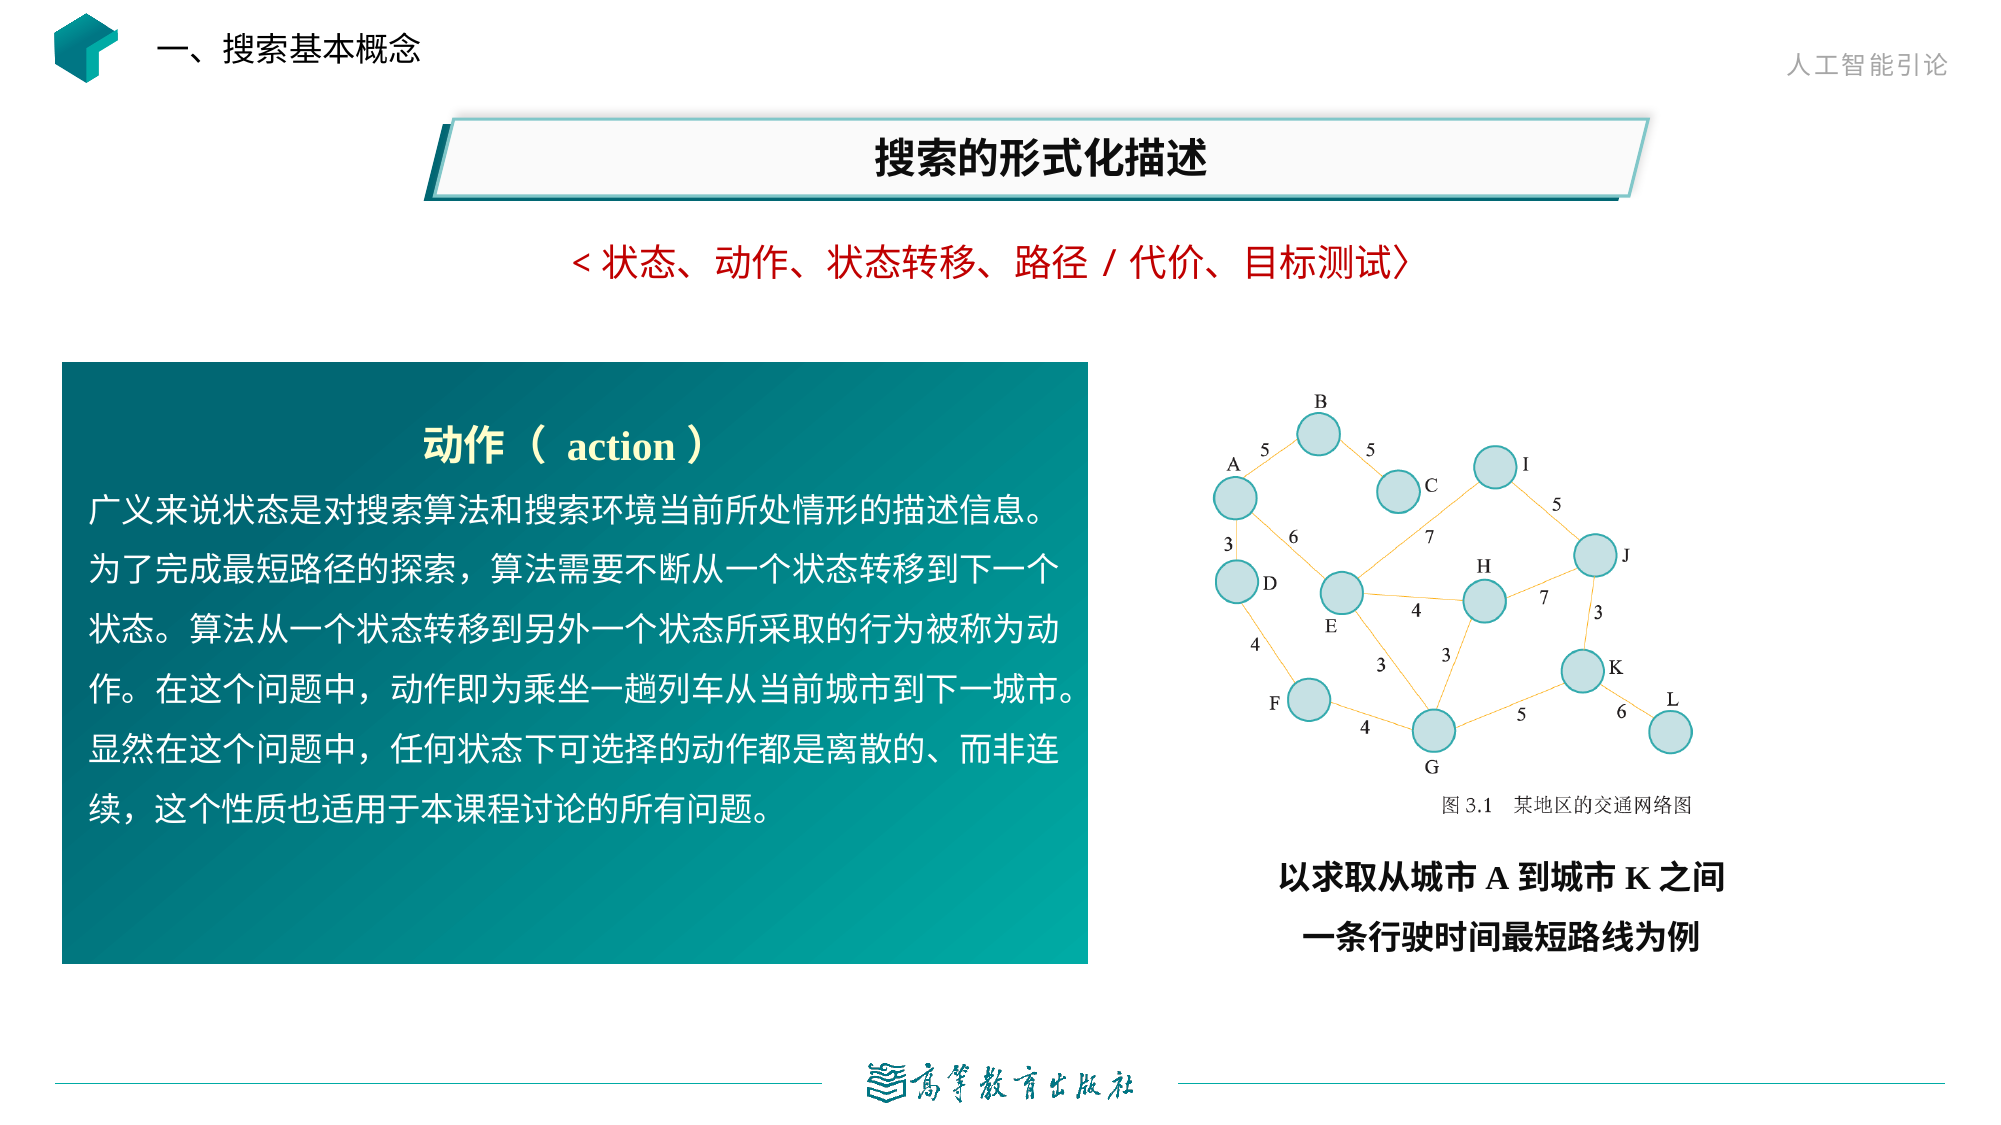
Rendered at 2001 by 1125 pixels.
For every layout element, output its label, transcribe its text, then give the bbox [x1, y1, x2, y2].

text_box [423, 119, 1649, 201]
picture [867, 1063, 1133, 1103]
text_box 动作（ action） 广义来说状态是对搜索算法和搜索环境当前所处情形的描述信息。为了完成最短路径的探索，算法需要不断从一个状态转移到下一个状态。算法从一个状态转移到另外一个状态所采取的行为被称为动作。在这个问题中，动作即为乘坐一趟列车从当前城市到下一城市。显然在这个问题中，任何状态下可选择的动作都是离散的、而非连续，这个性质也适用于本课程讨论的所有问题。 [73, 386, 1077, 896]
text_box 一、搜索基本概念 [141, 21, 438, 76]
text_box <状态、动作、状态转移、路径/代价、目标测试〉 [555, 231, 1445, 292]
text_box [61, 361, 1089, 965]
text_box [1126, 371, 1877, 958]
